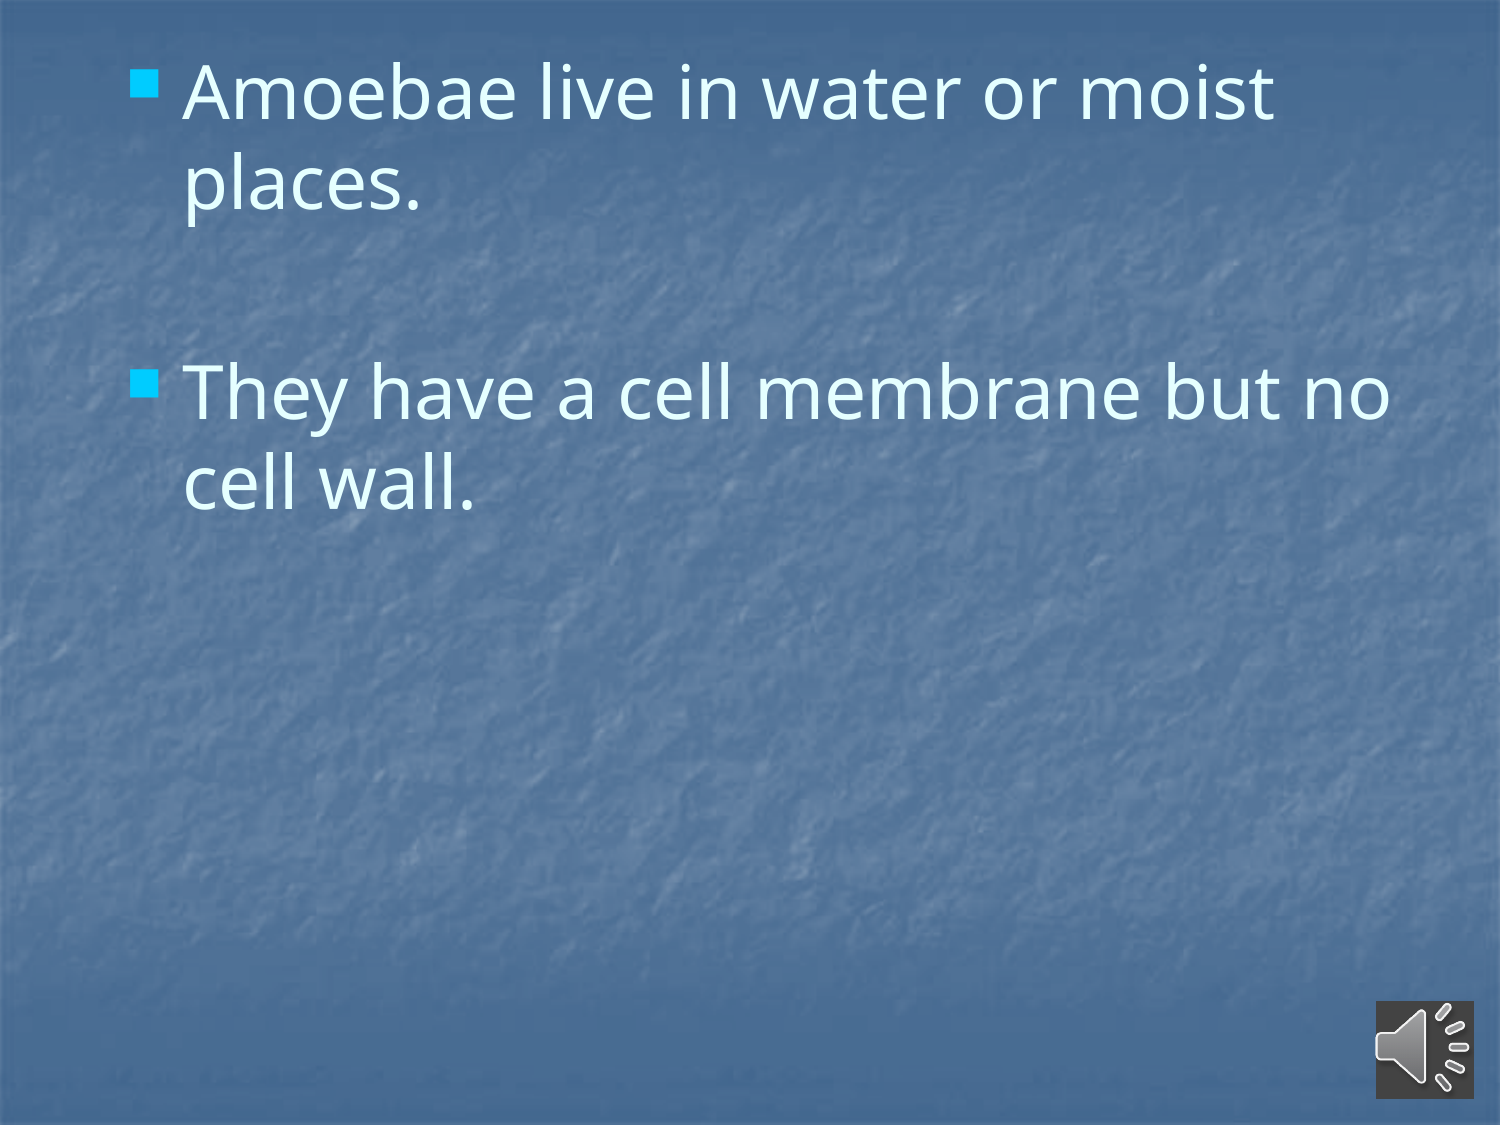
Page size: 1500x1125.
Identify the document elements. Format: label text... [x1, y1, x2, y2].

list Amoebae live in water or moist places. They have a cell membrane but no cell wall. [110, 36, 1462, 713]
picture [1374, 999, 1476, 1101]
